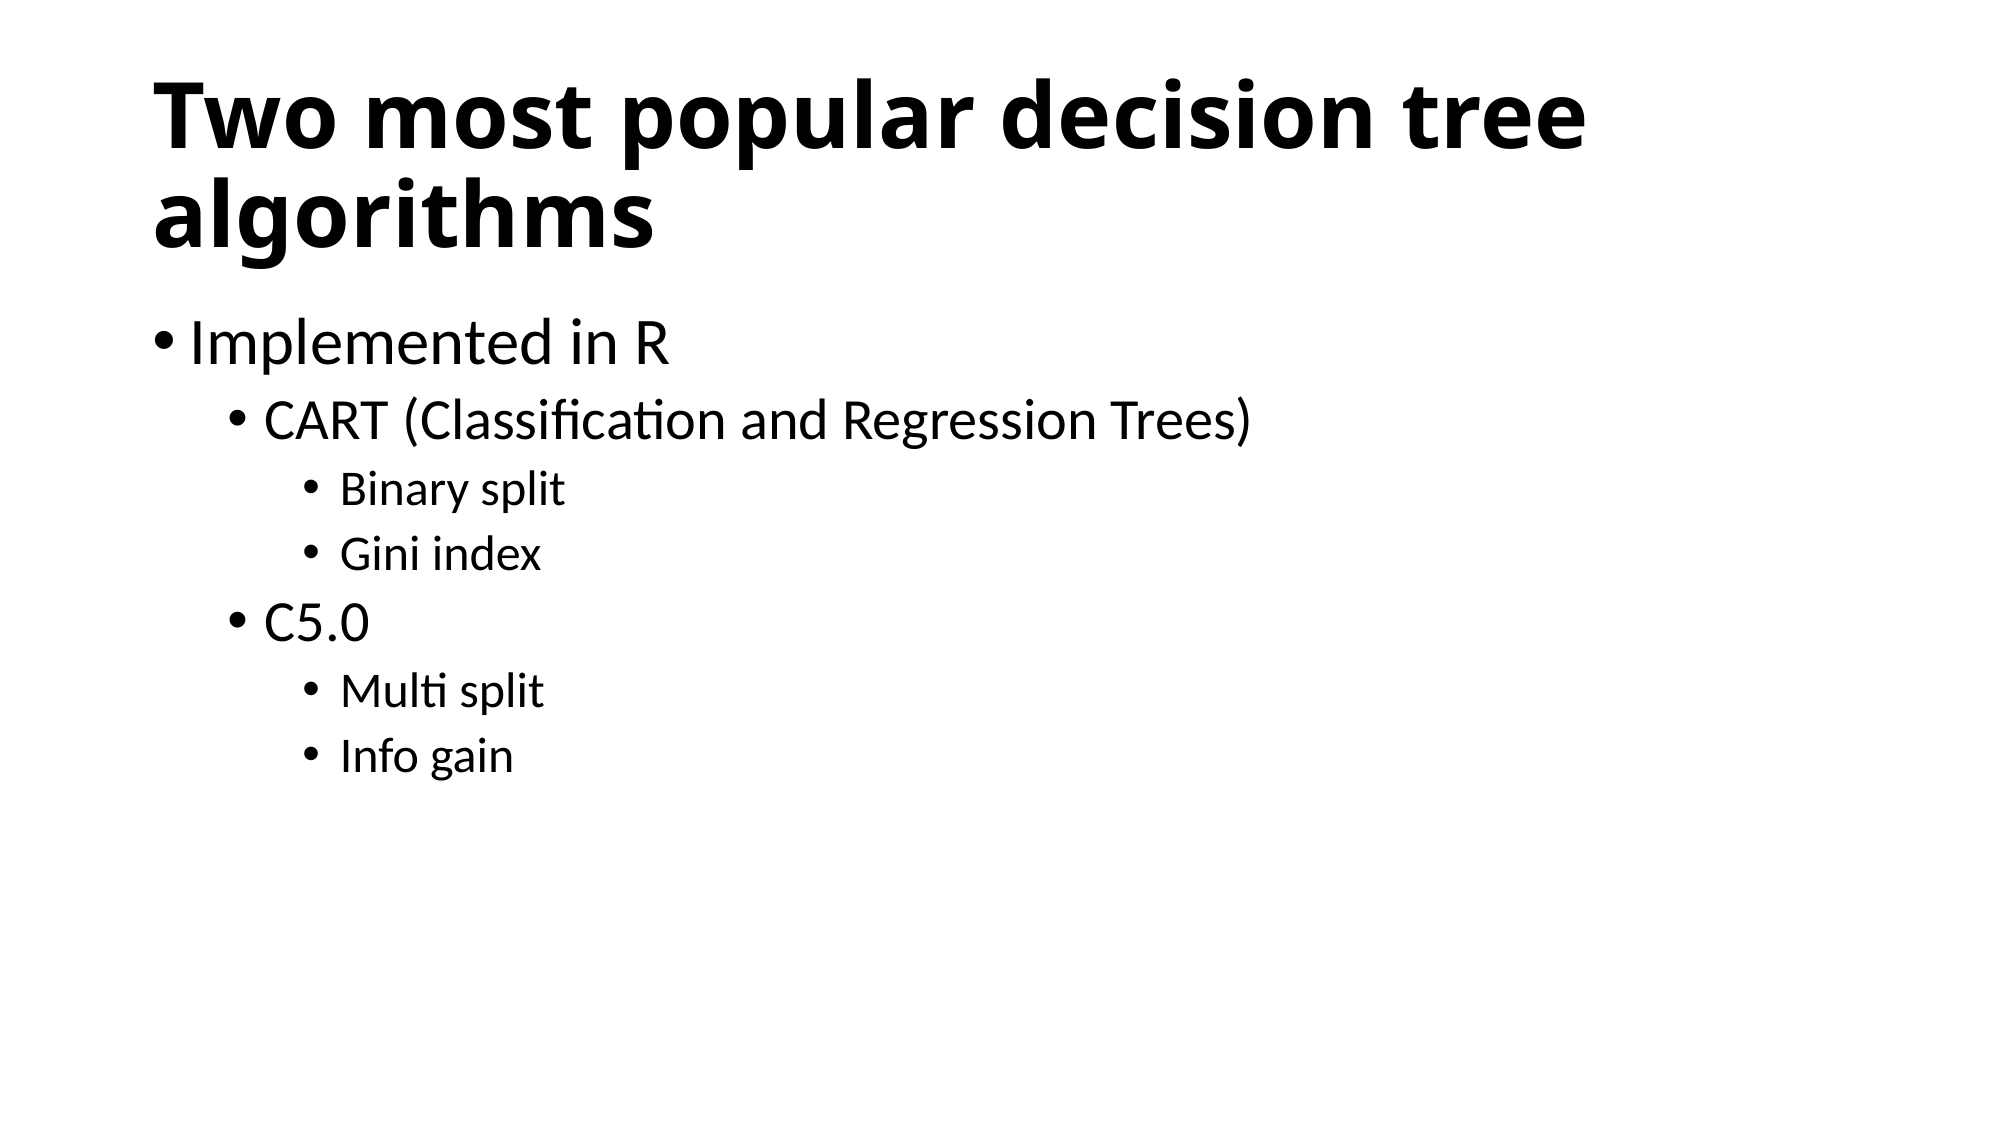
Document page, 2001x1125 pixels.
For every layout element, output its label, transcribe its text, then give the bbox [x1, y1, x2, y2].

list Implemented in R CART (Classification and Regression Trees) Binary split Gini index C5.0 Multi split Info gain [137, 299, 1863, 1014]
title Two most popular decision tree algorithms [137, 59, 1863, 278]
